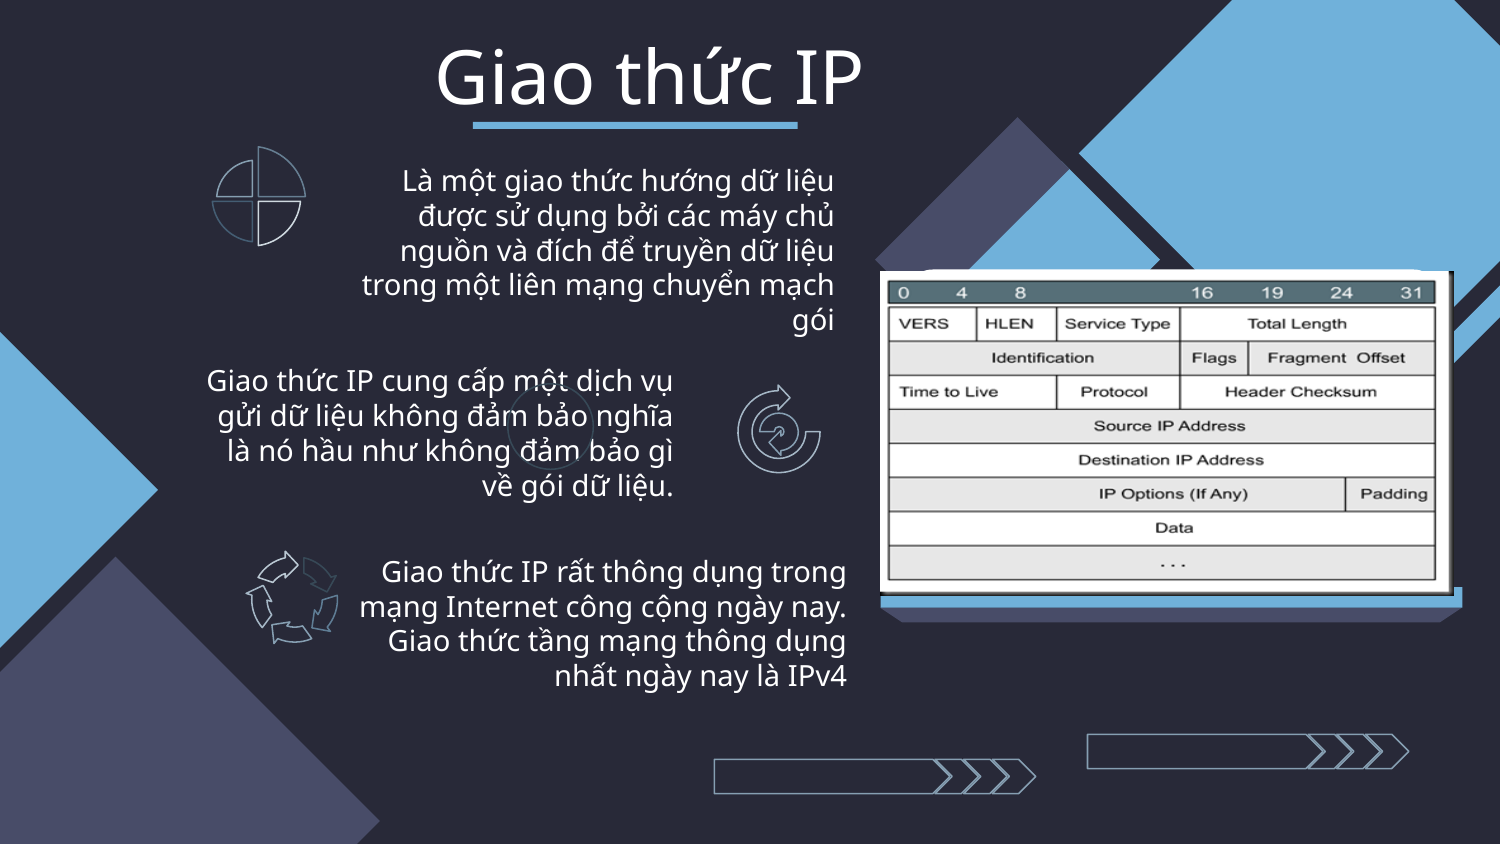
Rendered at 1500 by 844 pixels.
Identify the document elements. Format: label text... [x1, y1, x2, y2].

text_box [714, 759, 1036, 794]
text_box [879, 270, 1463, 623]
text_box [724, 384, 821, 473]
text_box [472, 121, 798, 129]
text_box [507, 383, 594, 470]
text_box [1087, 734, 1410, 769]
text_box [212, 146, 306, 246]
text_box Là một giao thức hướng dữ liệu được sử dụng bởi các máy chủ nguồn và đích để truyền dữ liệu trong một liên mạng chuyển mạch gói [323, 146, 850, 281]
text_box Giao thức IP rất thông dụng trong mạng Internet công cộng ngày nay. Giao thức tầng mạng thông dụng nhất ngày nay là IPv4 [335, 537, 863, 672]
list Giao thức IP cung cấp một dịch vụ gửi dữ liệu không đảm bảo nghĩa là nó hầu như không đảm bảo gì về gói dữ liệu. [162, 346, 690, 481]
picture [880, 270, 1454, 596]
title Giao thức IP [246, 21, 1055, 147]
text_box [245, 551, 338, 644]
